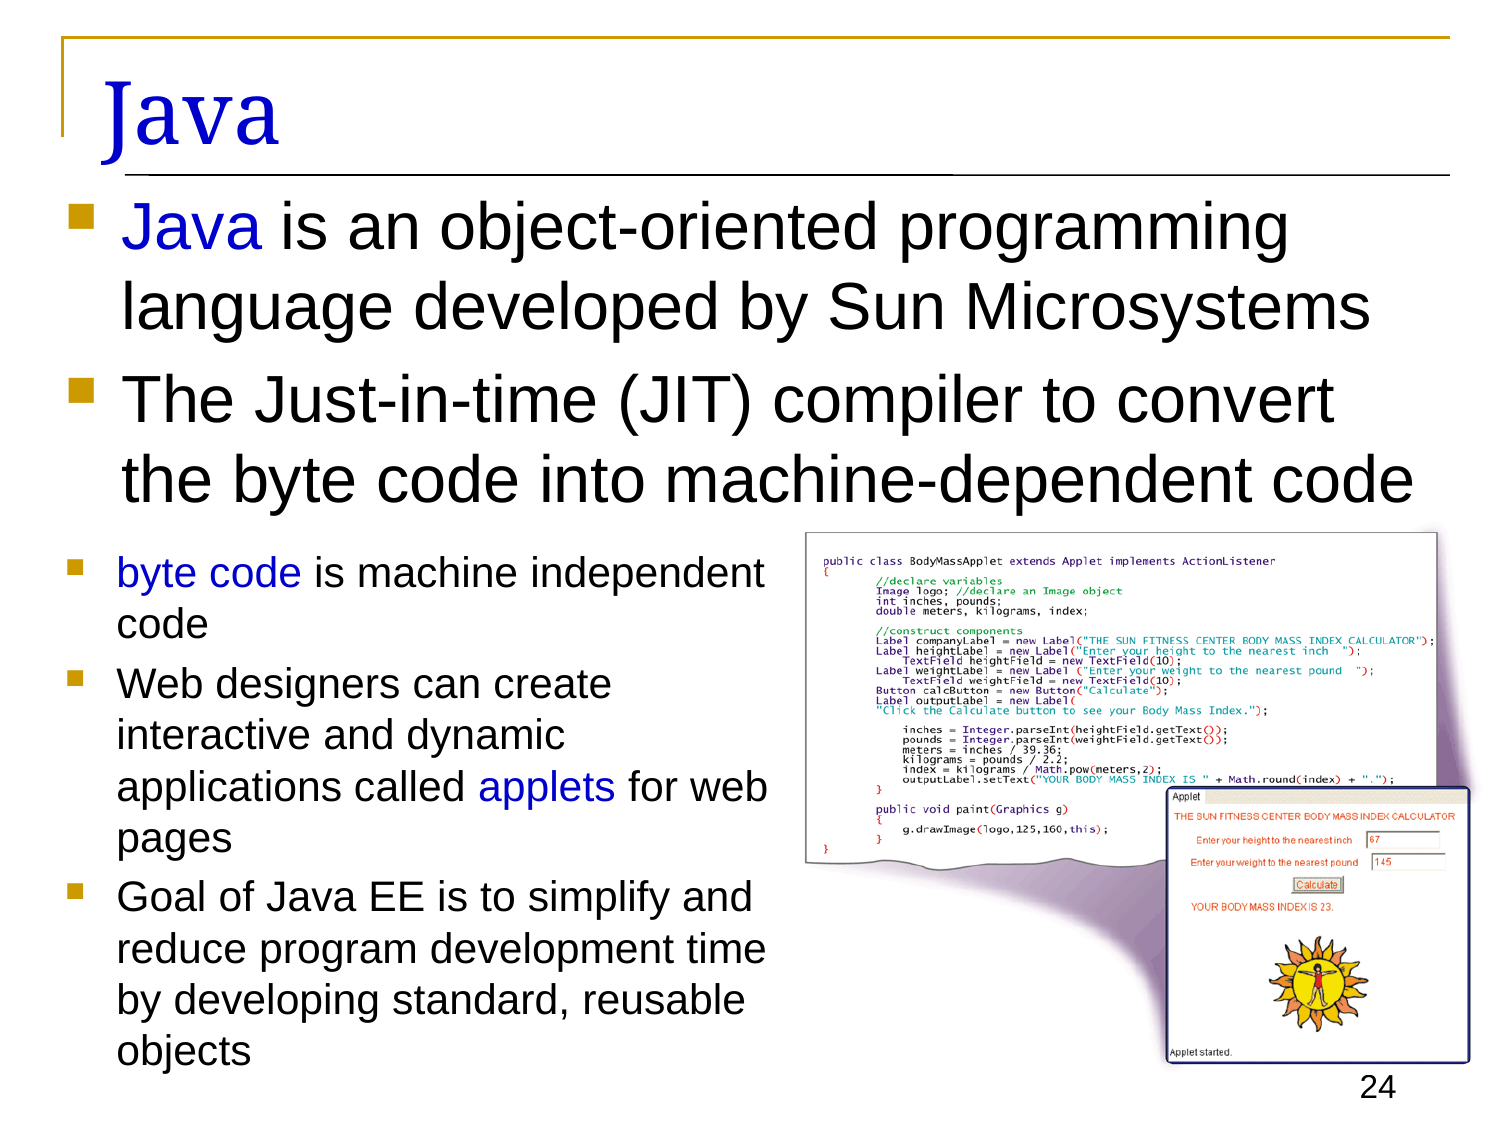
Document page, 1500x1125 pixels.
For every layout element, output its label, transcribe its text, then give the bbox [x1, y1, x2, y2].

text_box byte code is machine independent code Web designers can create interactive and dynamic applications called applets for web pages Goal of Java EE is to simplify and reduce program development time by developing standard, reusable objects [49, 537, 788, 1088]
picture [799, 520, 1483, 1076]
title Java [87, 49, 1451, 163]
list Java is an object-oriented programming language developed by Sun Microsystems The Just-in-time (JIT) compiler to convert the byte code into machine-dependent code [49, 174, 1451, 538]
